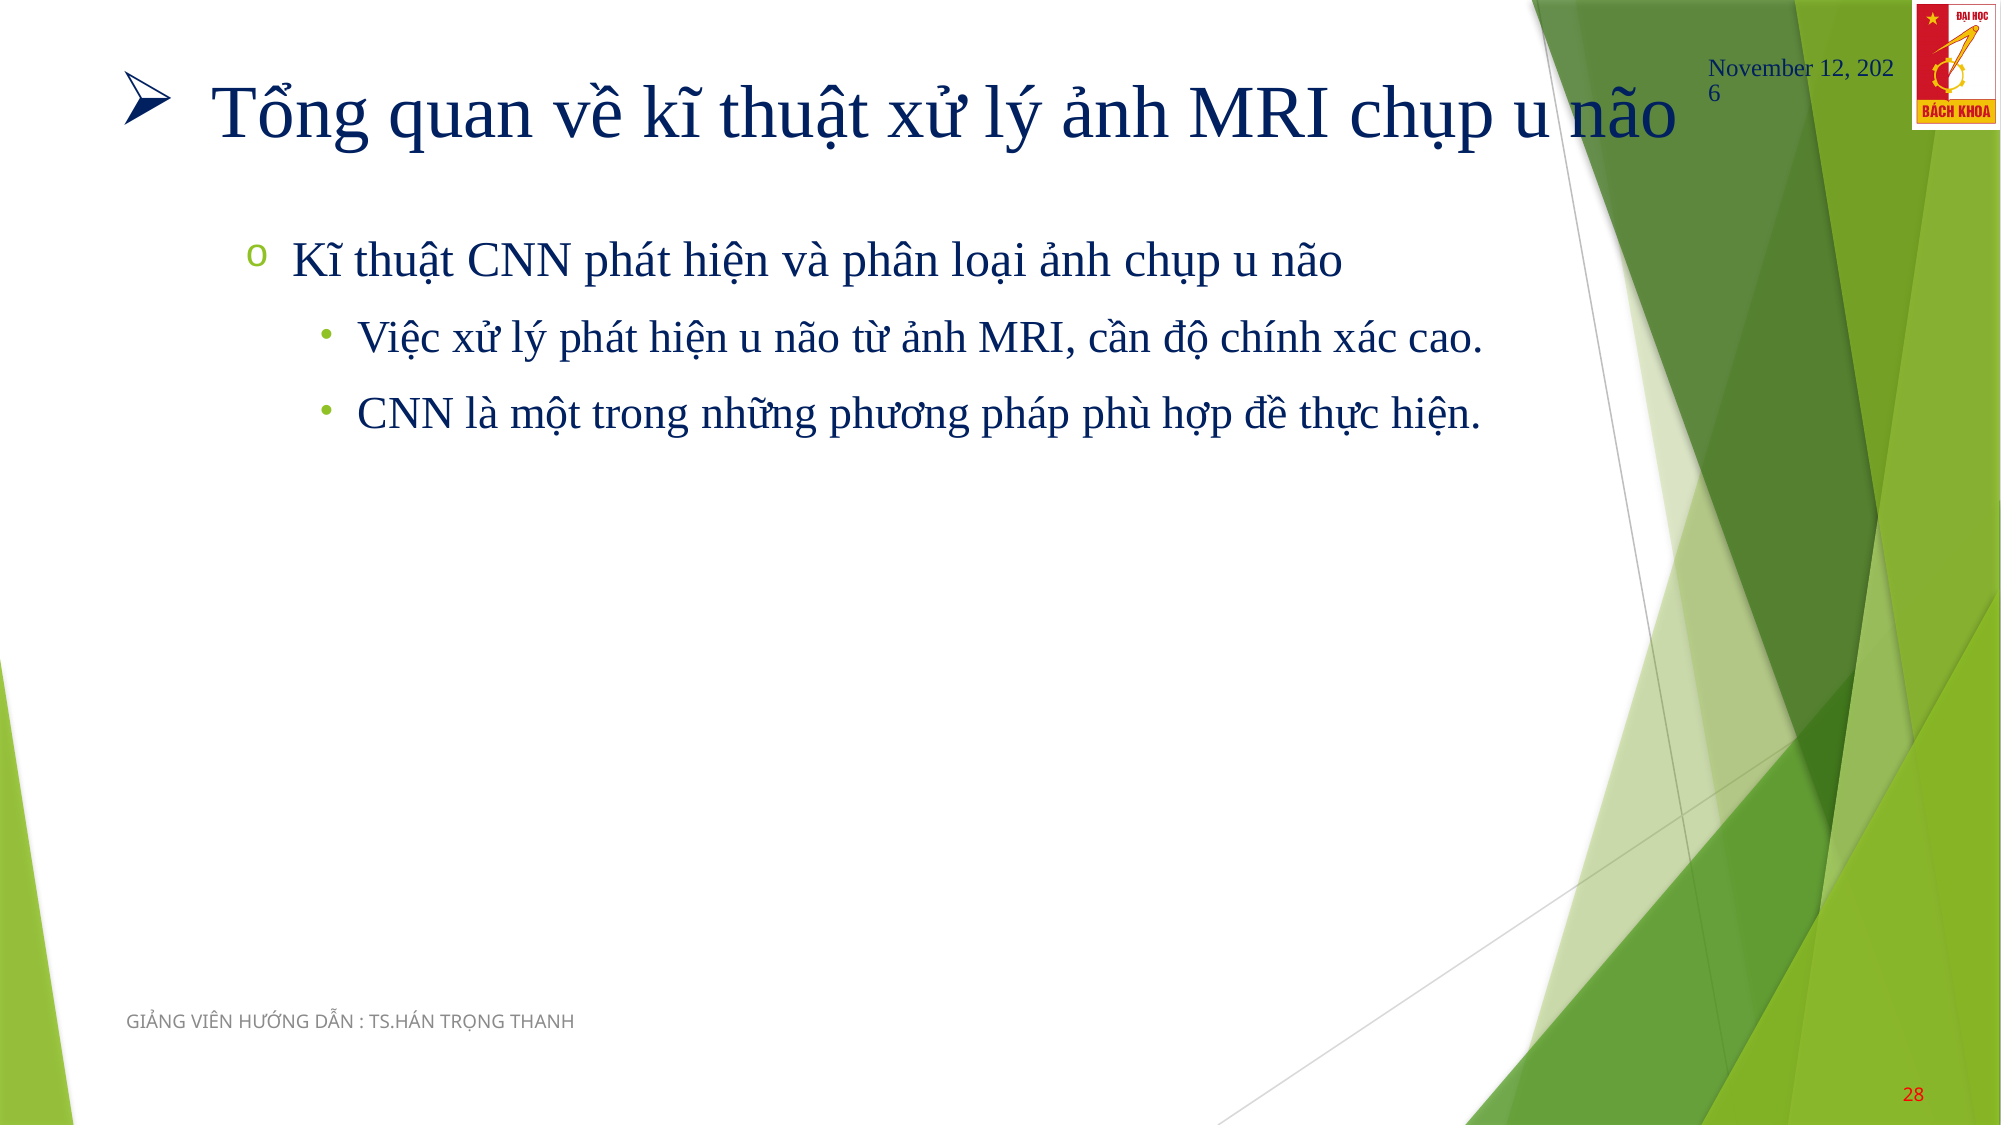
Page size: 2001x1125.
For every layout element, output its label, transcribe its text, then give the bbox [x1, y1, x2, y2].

list Kĩ thuật CNN phát hiện và phân loại ảnh chụp u não Việc xử lý phát hiện u não từ ảnh MRI, cần độ chính xác cao. CNN là một trong những phương pháp phù hợp đề thực hiện. [155, 328, 1634, 952]
footer GIẢNG VIÊN HƯỚNG DẪN : TS.HÁN TRỌNG THANH [111, 991, 1145, 1051]
title Tổng quan về kĩ thuật xử lý ảnh MRI chụp u não [103, 54, 1774, 177]
picture [1911, 0, 2000, 131]
list Kĩ thuật CNN phát hiện và phân loại ảnh chụp u não Việc xử lý phát hiện u não từ ảnh MRI, cần độ chính xác cao. CNN là một trong những phương pháp phù hợp đề thực hiện. [155, 218, 1634, 327]
slide_number 28 [1887, 1065, 2000, 1125]
text_box 20 August 2020 [1693, 43, 1906, 89]
